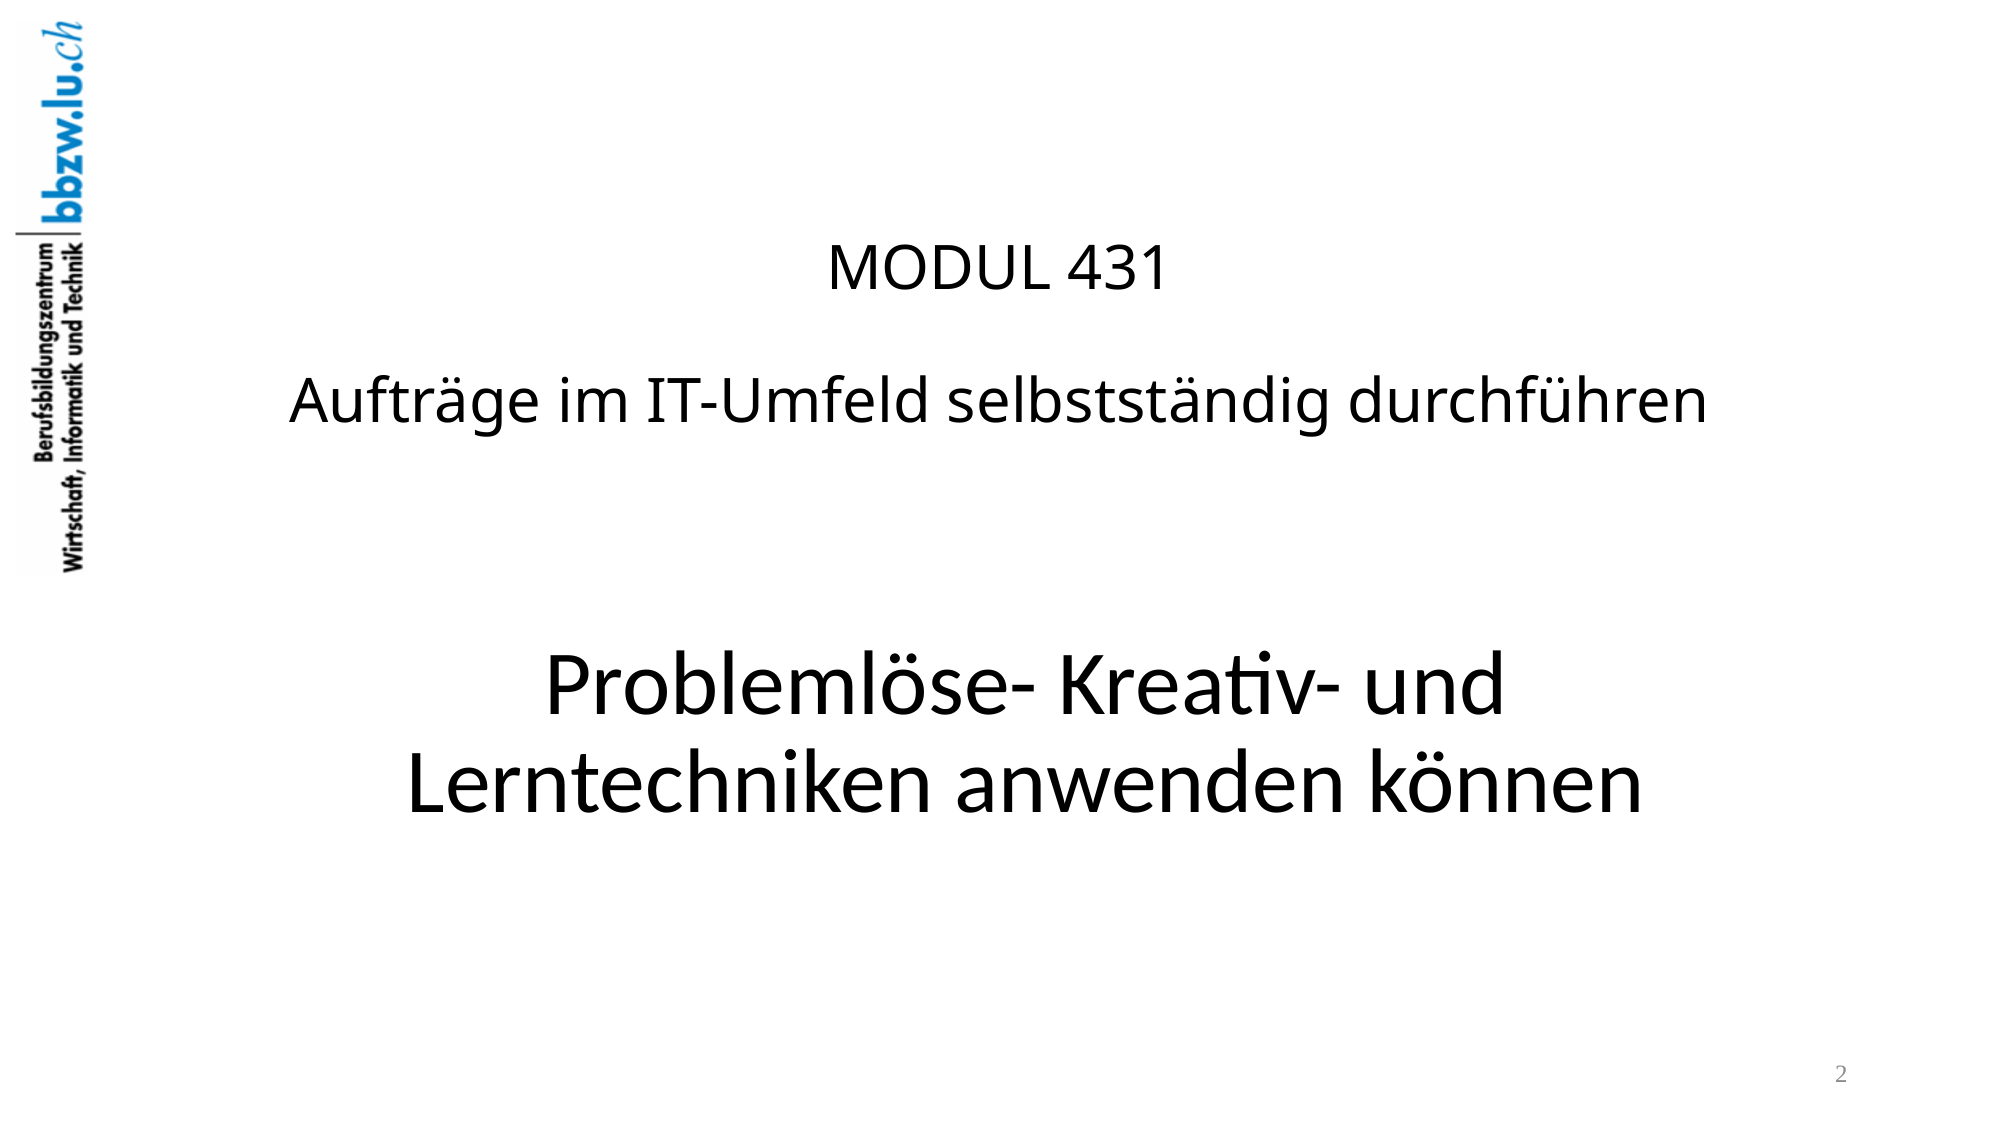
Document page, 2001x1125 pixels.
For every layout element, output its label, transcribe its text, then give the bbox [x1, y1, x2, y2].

slide_number 2 [1412, 1042, 1863, 1103]
picture [16, 20, 88, 574]
title MODUL 431 Aufträge im IT-Umfeld selbstständig durchführen [249, 184, 1750, 576]
subtitle Problemlöse- Kreativ- und Lerntechniken anwenden können [344, 627, 1709, 899]
